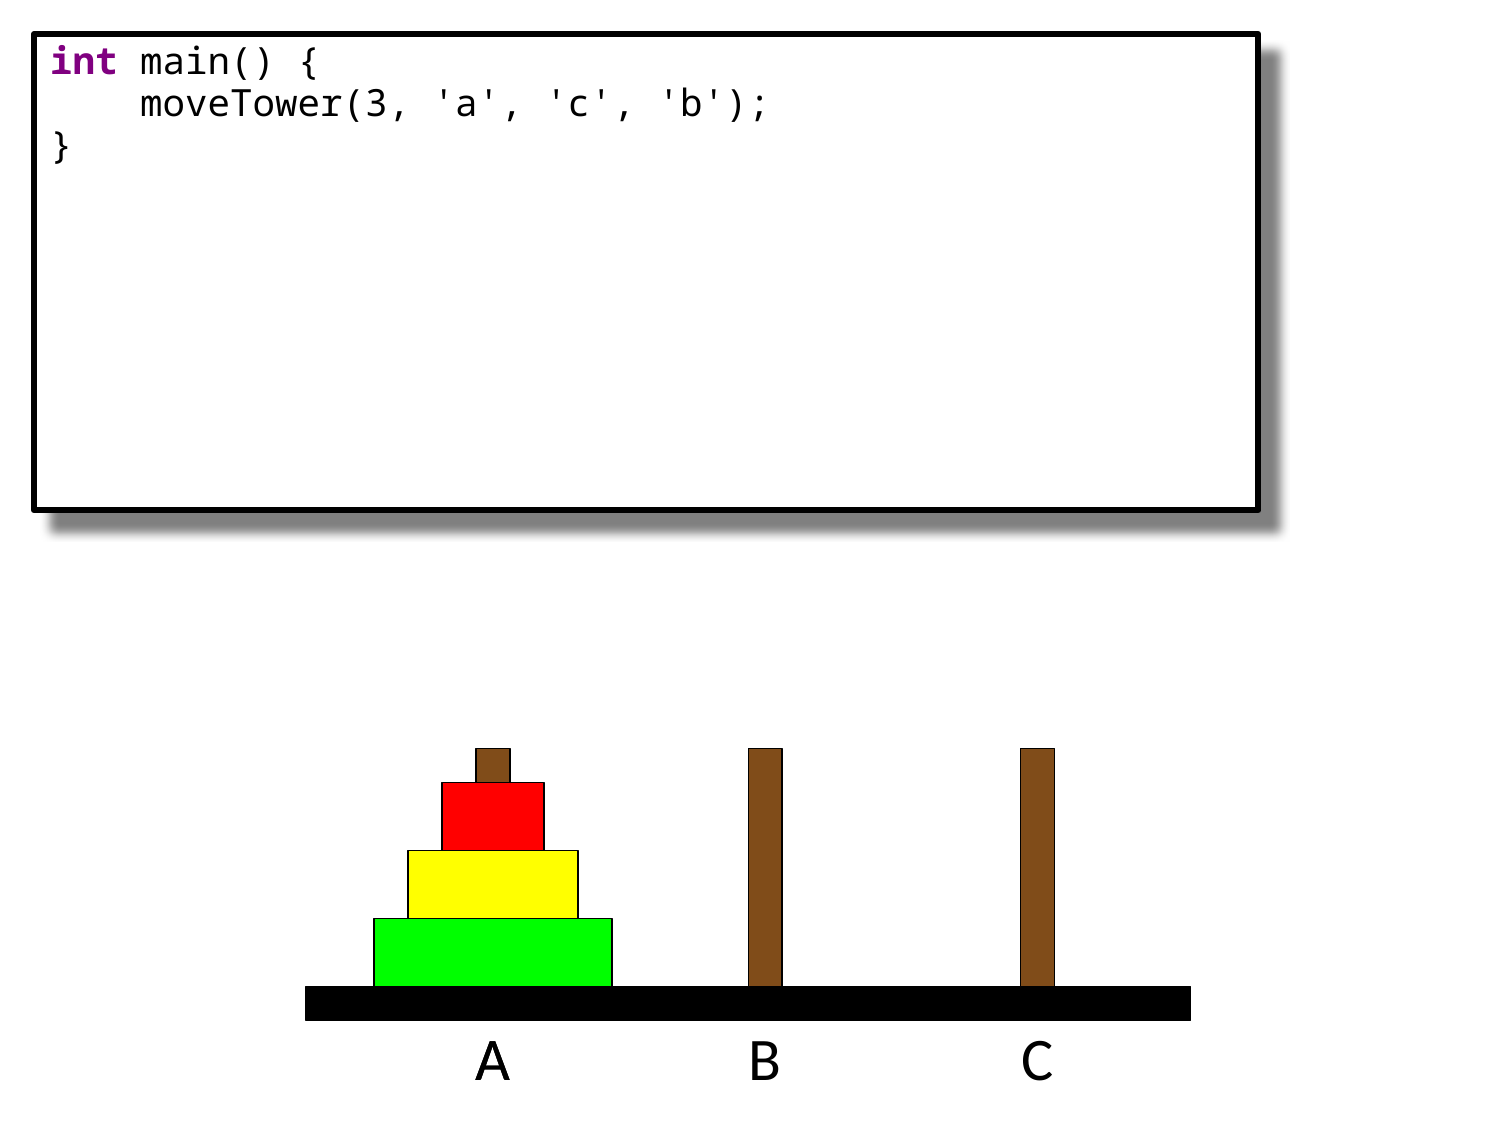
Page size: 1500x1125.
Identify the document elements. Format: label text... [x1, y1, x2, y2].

text_box [442, 782, 545, 851]
text_box [476, 748, 511, 782]
text_box [306, 986, 1191, 1021]
text_box [374, 918, 613, 987]
text_box [408, 850, 579, 919]
text_box B [714, 1020, 817, 1089]
text_box C [986, 1020, 1089, 1089]
text_box int main() { moveTower(3, 'a', 'c', 'b'); } [33, 34, 1259, 511]
text_box [1020, 748, 1055, 986]
text_box A [442, 1020, 545, 1089]
text_box [748, 748, 783, 986]
